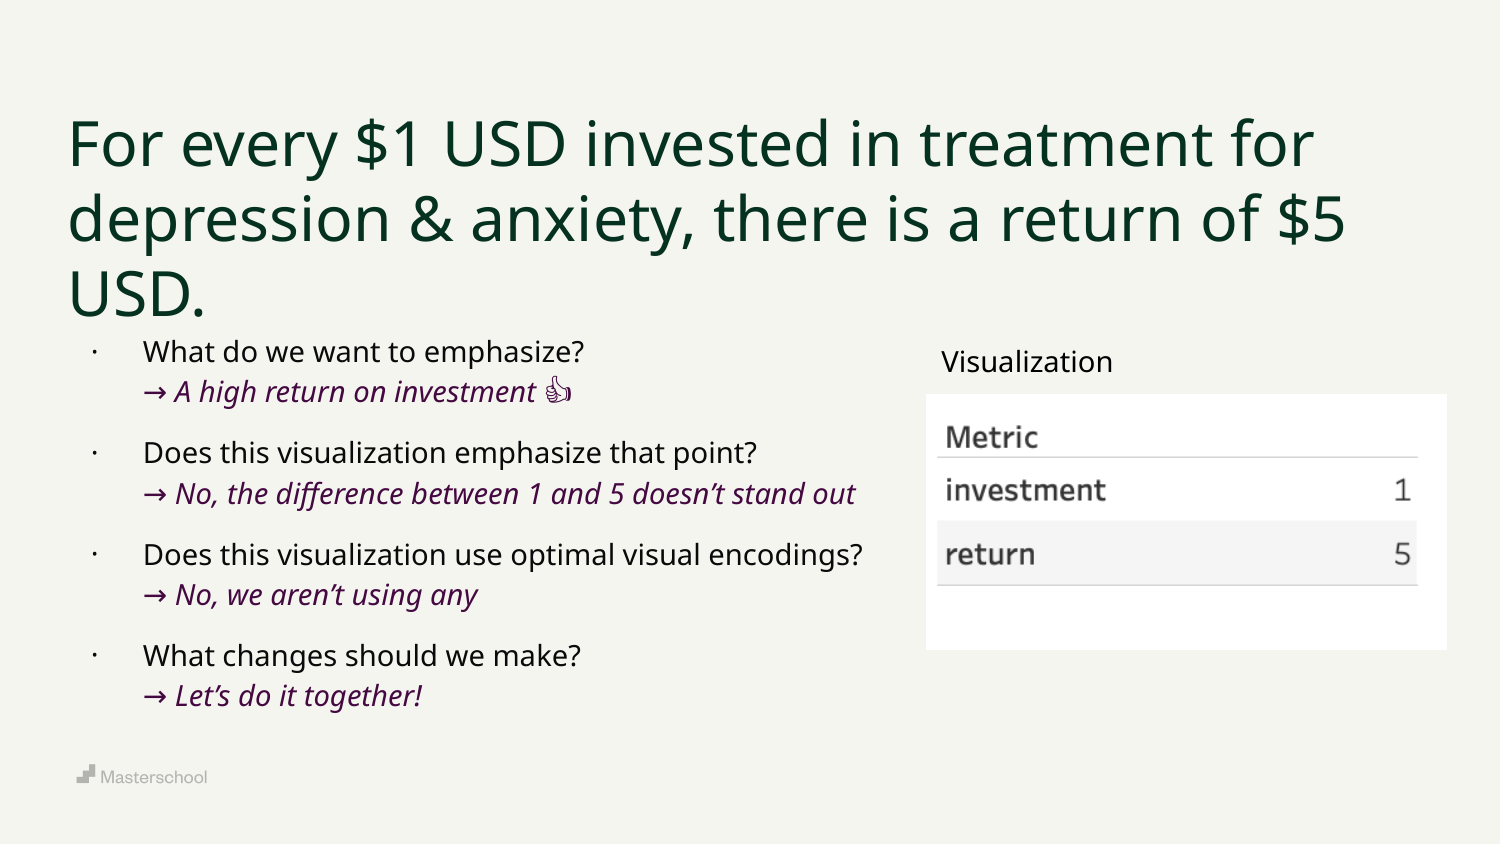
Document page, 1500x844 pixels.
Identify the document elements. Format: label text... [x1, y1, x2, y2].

text_box For every $1 USD invested in treatment for depression & anxiety, there is a return of $5 USD. [67, 103, 1447, 272]
text_box Visualization [926, 328, 1284, 392]
picture [926, 393, 1447, 650]
text_box What do we want to emphasize? → A high return on investment 👍 Does this visualization emphasize that point? → No, the difference between 1 and 5 doesn’t stand out Does this visualization use optimal visual encodings? → No, we aren’t using any What changes should we make? → Let’s do it together! [67, 328, 917, 736]
picture [58, 751, 225, 802]
